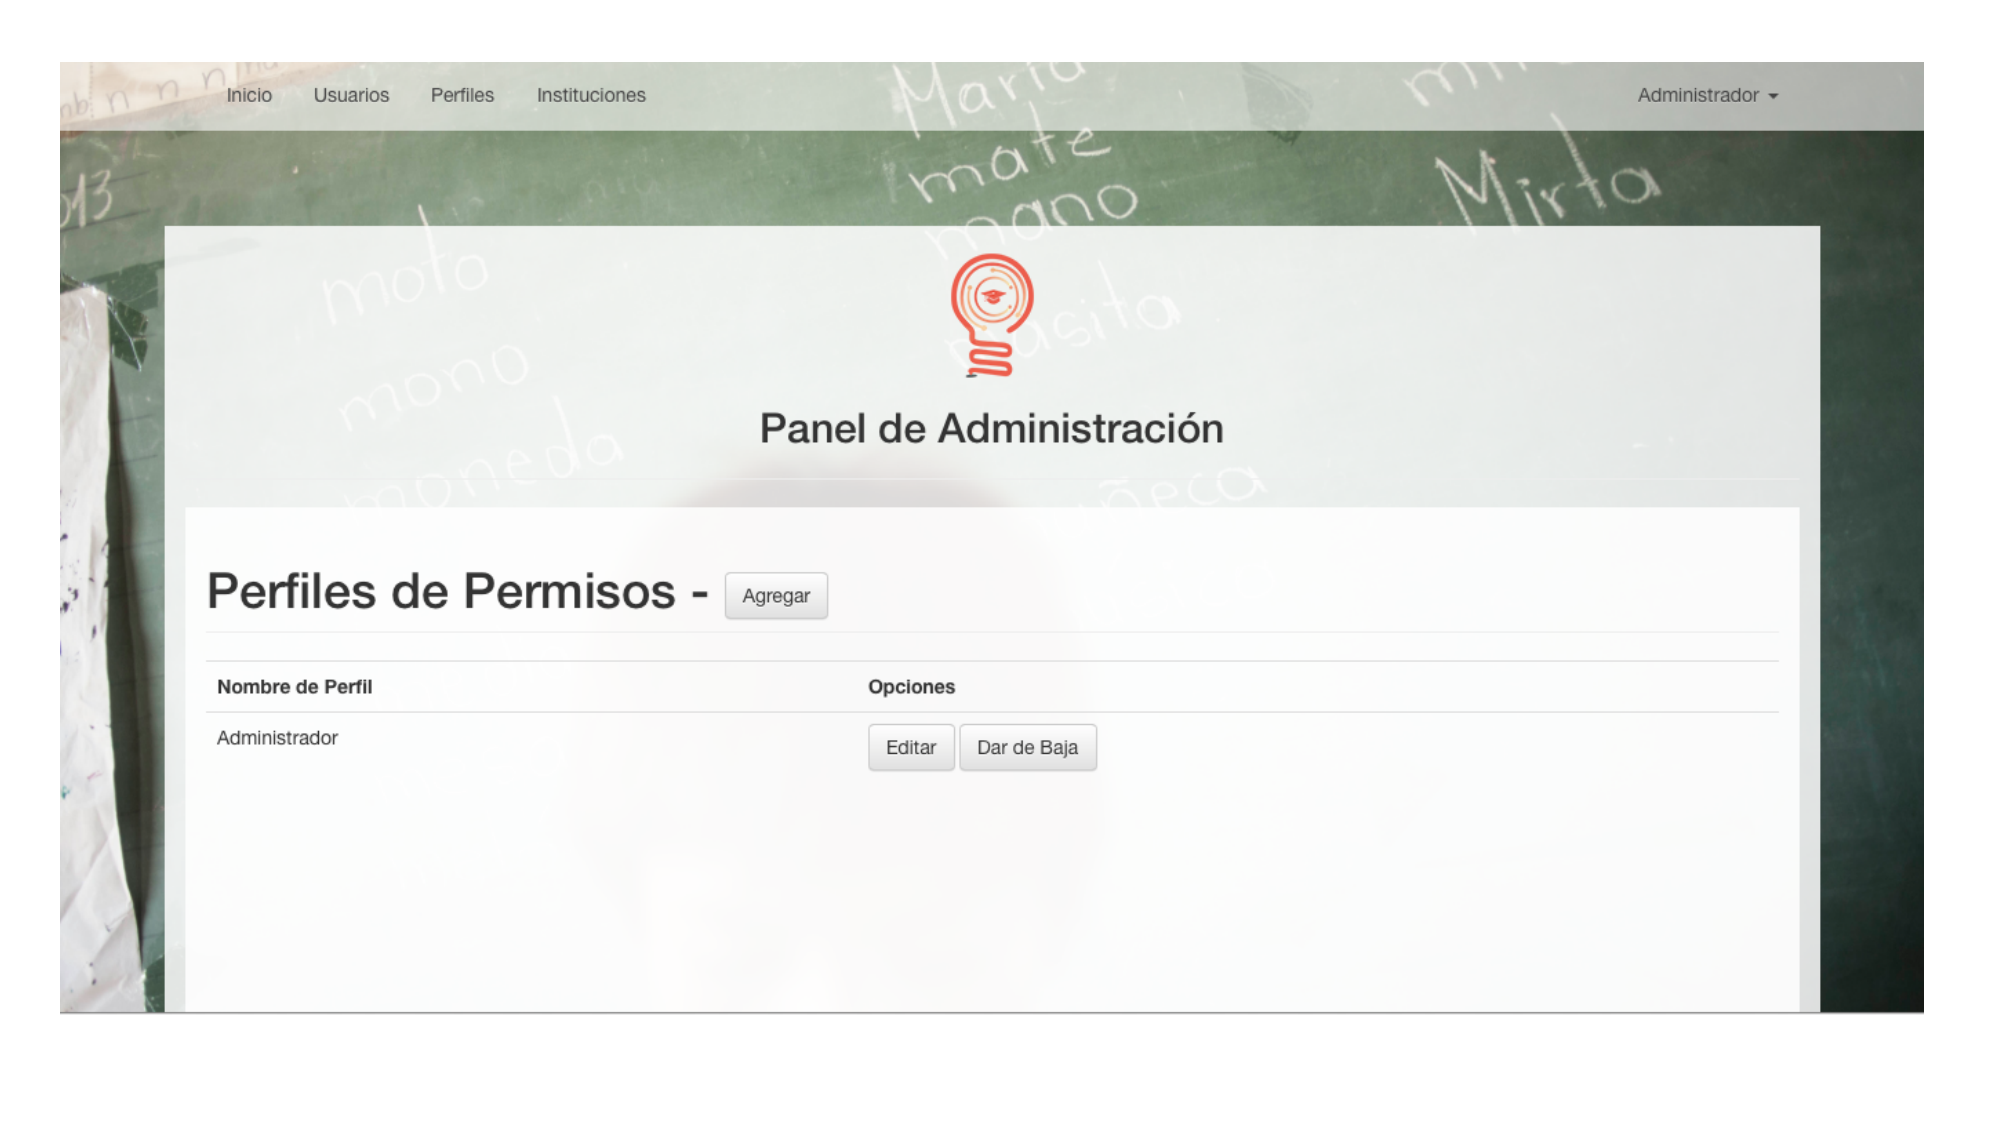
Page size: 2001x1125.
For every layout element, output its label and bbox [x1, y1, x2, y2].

picture [60, 61, 1925, 1016]
